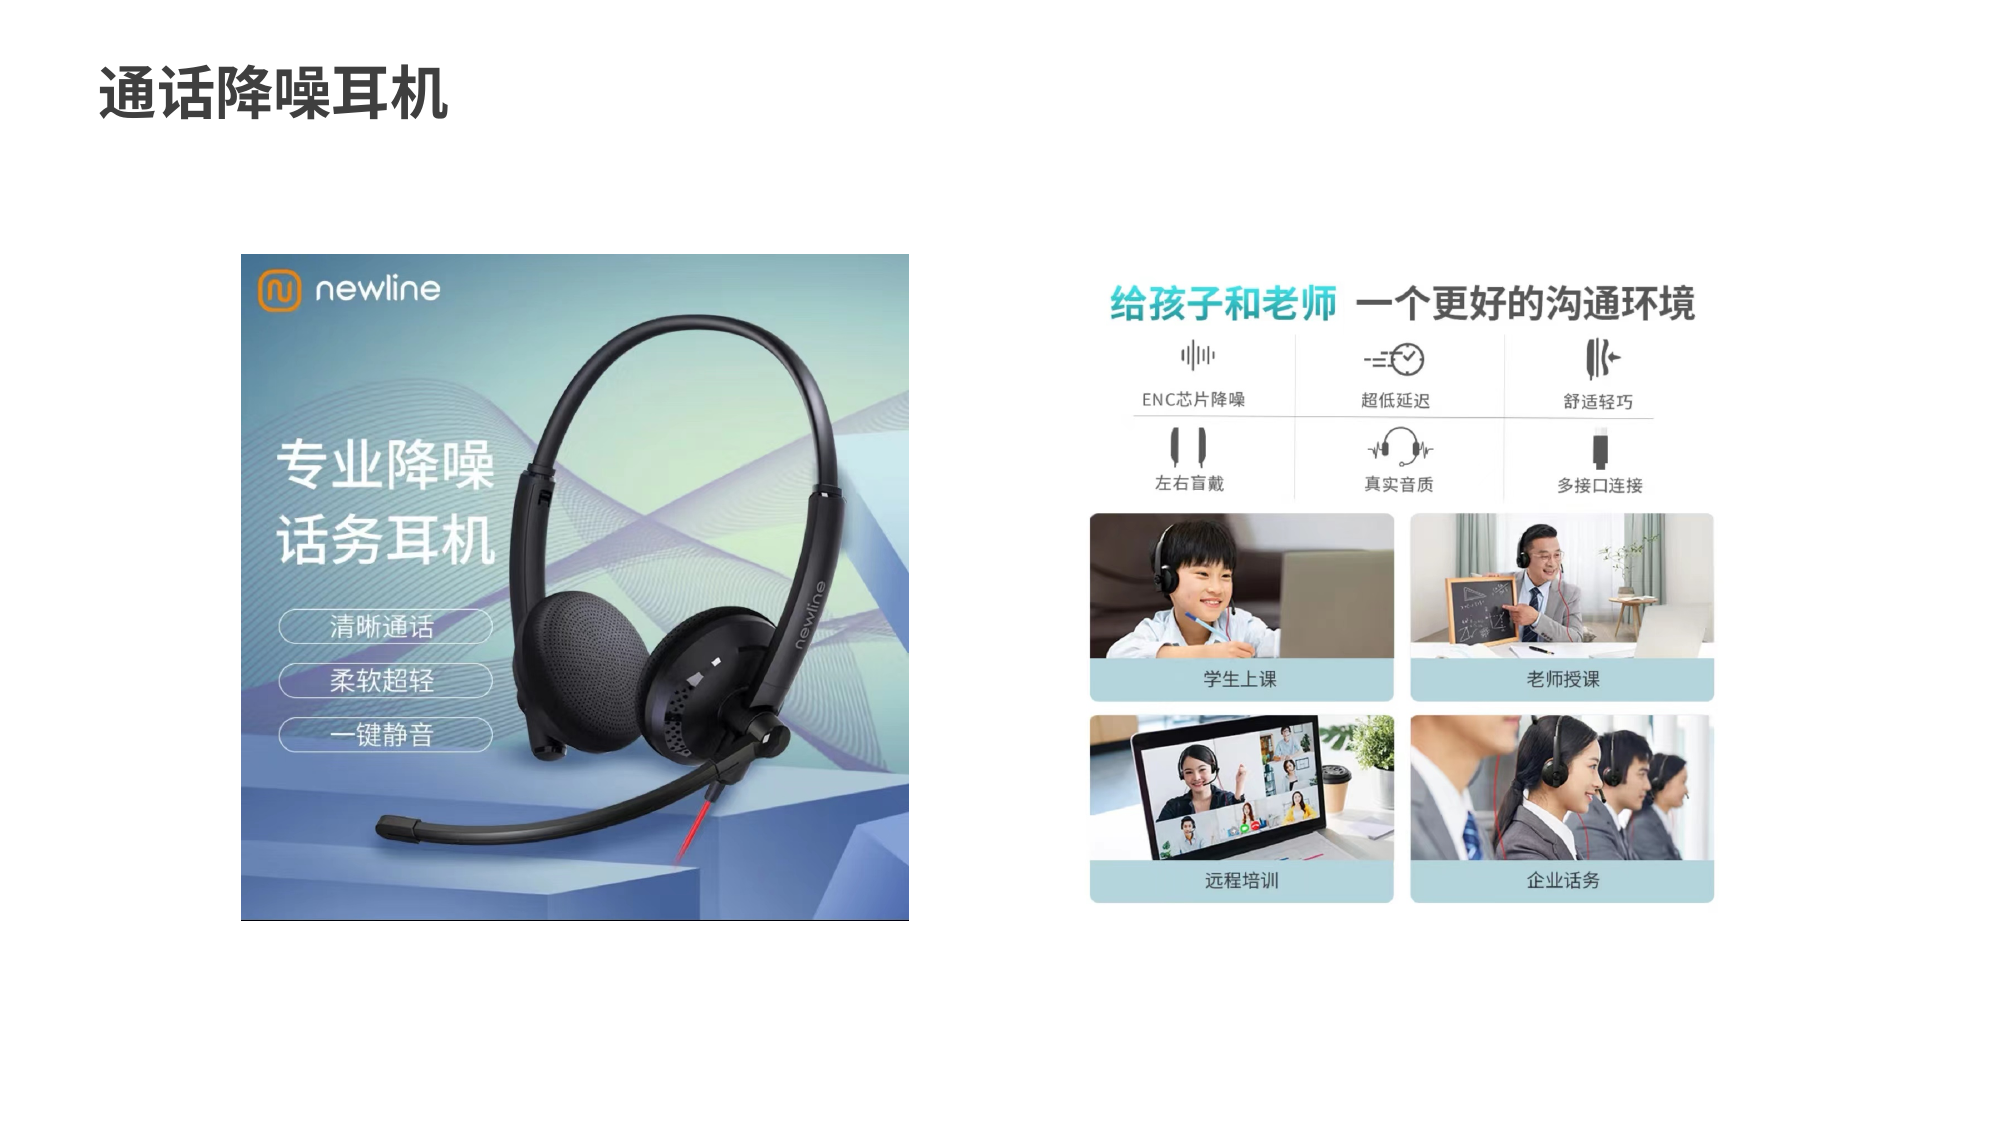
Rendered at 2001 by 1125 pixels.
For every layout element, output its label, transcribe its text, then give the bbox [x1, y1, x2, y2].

picture [241, 254, 909, 921]
picture [1068, 254, 1735, 921]
title 通话降噪耳机 [37, 51, 510, 142]
